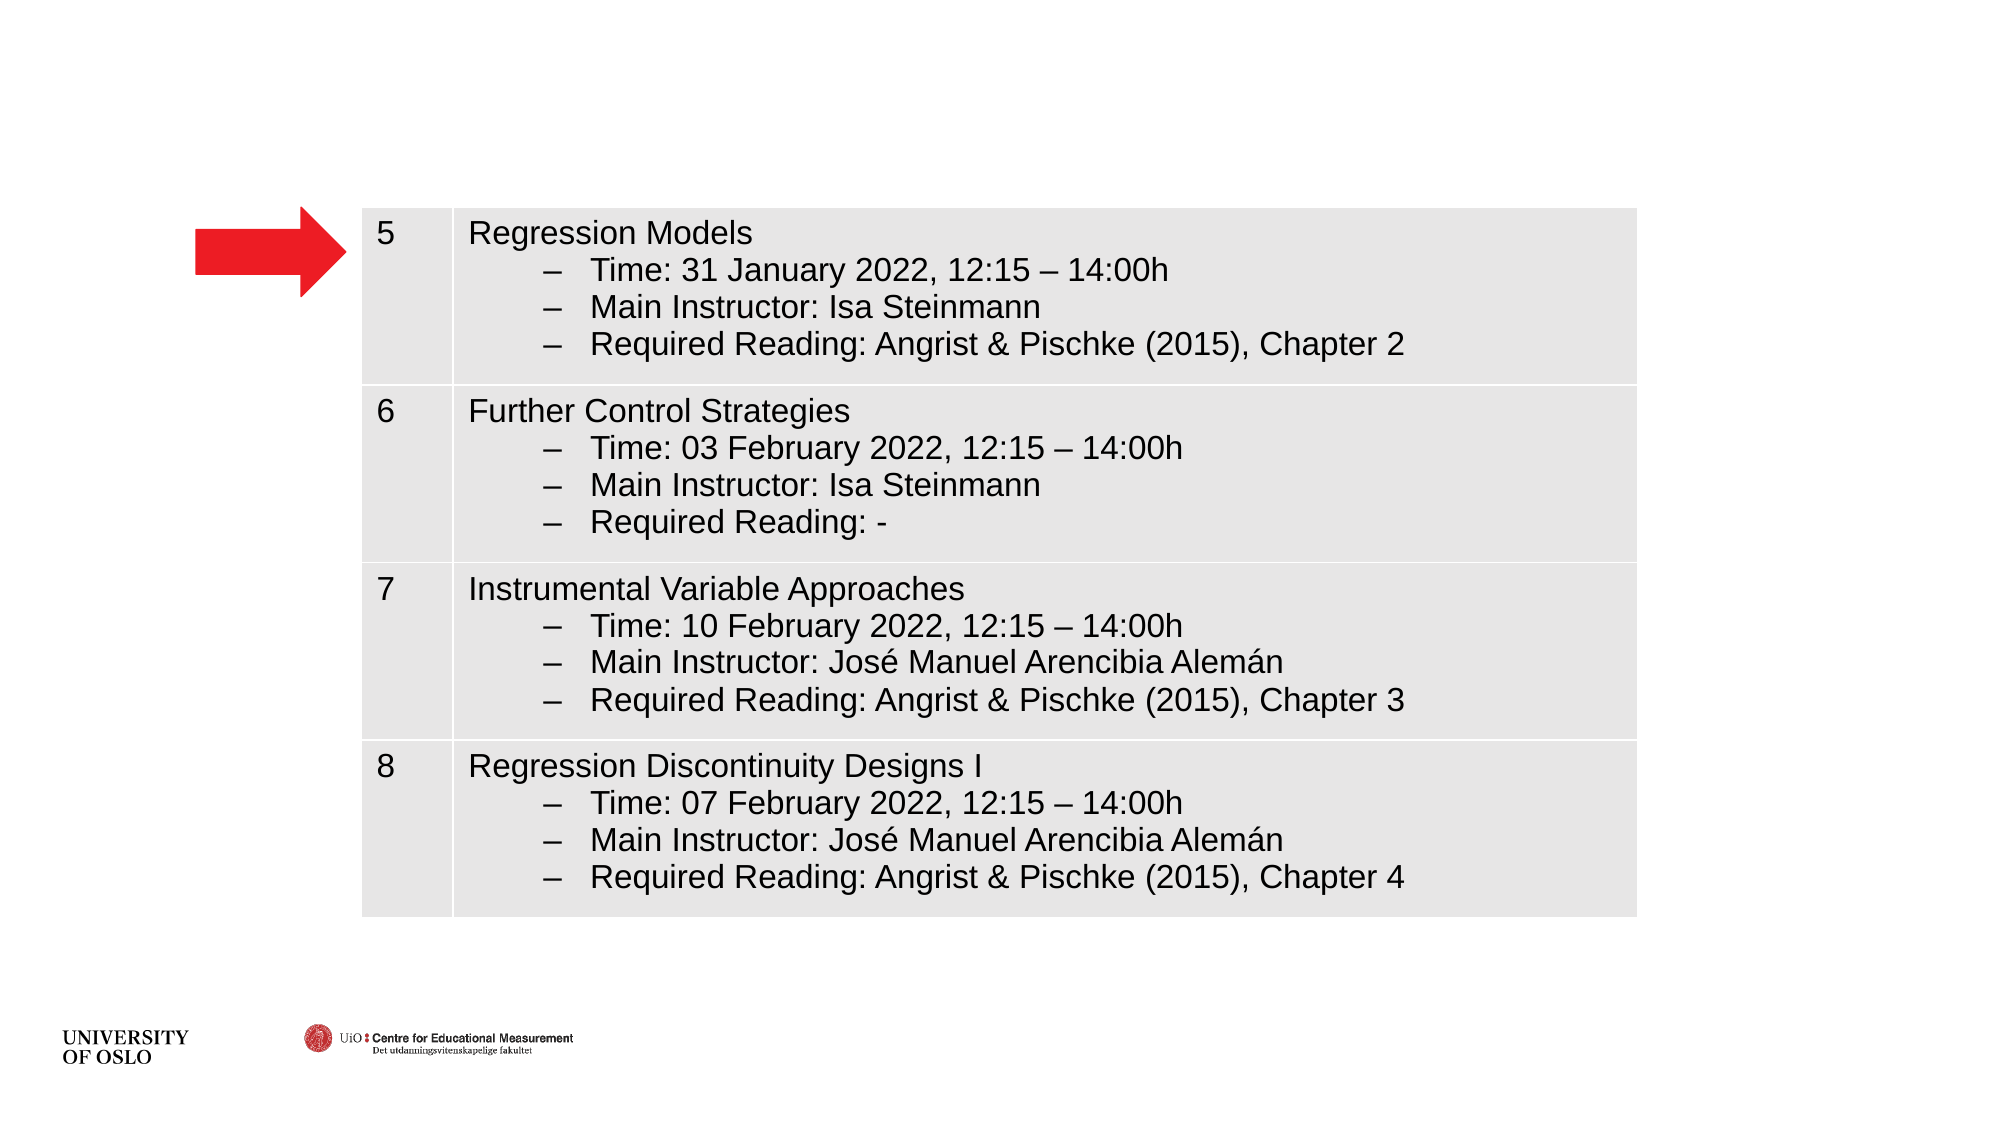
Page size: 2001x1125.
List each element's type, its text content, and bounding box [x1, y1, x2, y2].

table_cell Further Control Strategies Time: 03 February 2022, 12:15 – 14:00h Main Instructor: Isa Steinmann Required Reading: - [454, 386, 1637, 562]
table_cell 8 [362, 741, 452, 917]
text_box [196, 207, 346, 297]
picture [62, 1030, 189, 1064]
table_header 5 [362, 208, 452, 384]
table_cell Regression Discontinuity Designs I Time: 07 February 2022, 12:15 – 14:00h Main Instructor: José Manuel Arencibia Alemán Required Reading: Angrist & Pischke (2015), Chapter 4 [454, 741, 1637, 917]
table_cell Instrumental Variable Approaches Time: 10 February 2022, 12:15 – 14:00h Main Instructor: José Manuel Arencibia Alemán Required Reading: Angrist & Pischke (2015), Chapter 3 [454, 563, 1637, 739]
table_header Regression Models Time: 31 January 2022, 12:15 – 14:00h Main Instructor: Isa Steinmann Required Reading: Angrist & Pischke (2015), Chapter 2 [454, 208, 1637, 384]
picture [301, 1021, 597, 1067]
table_cell 7 [362, 563, 452, 739]
table_cell 6 [362, 386, 452, 562]
